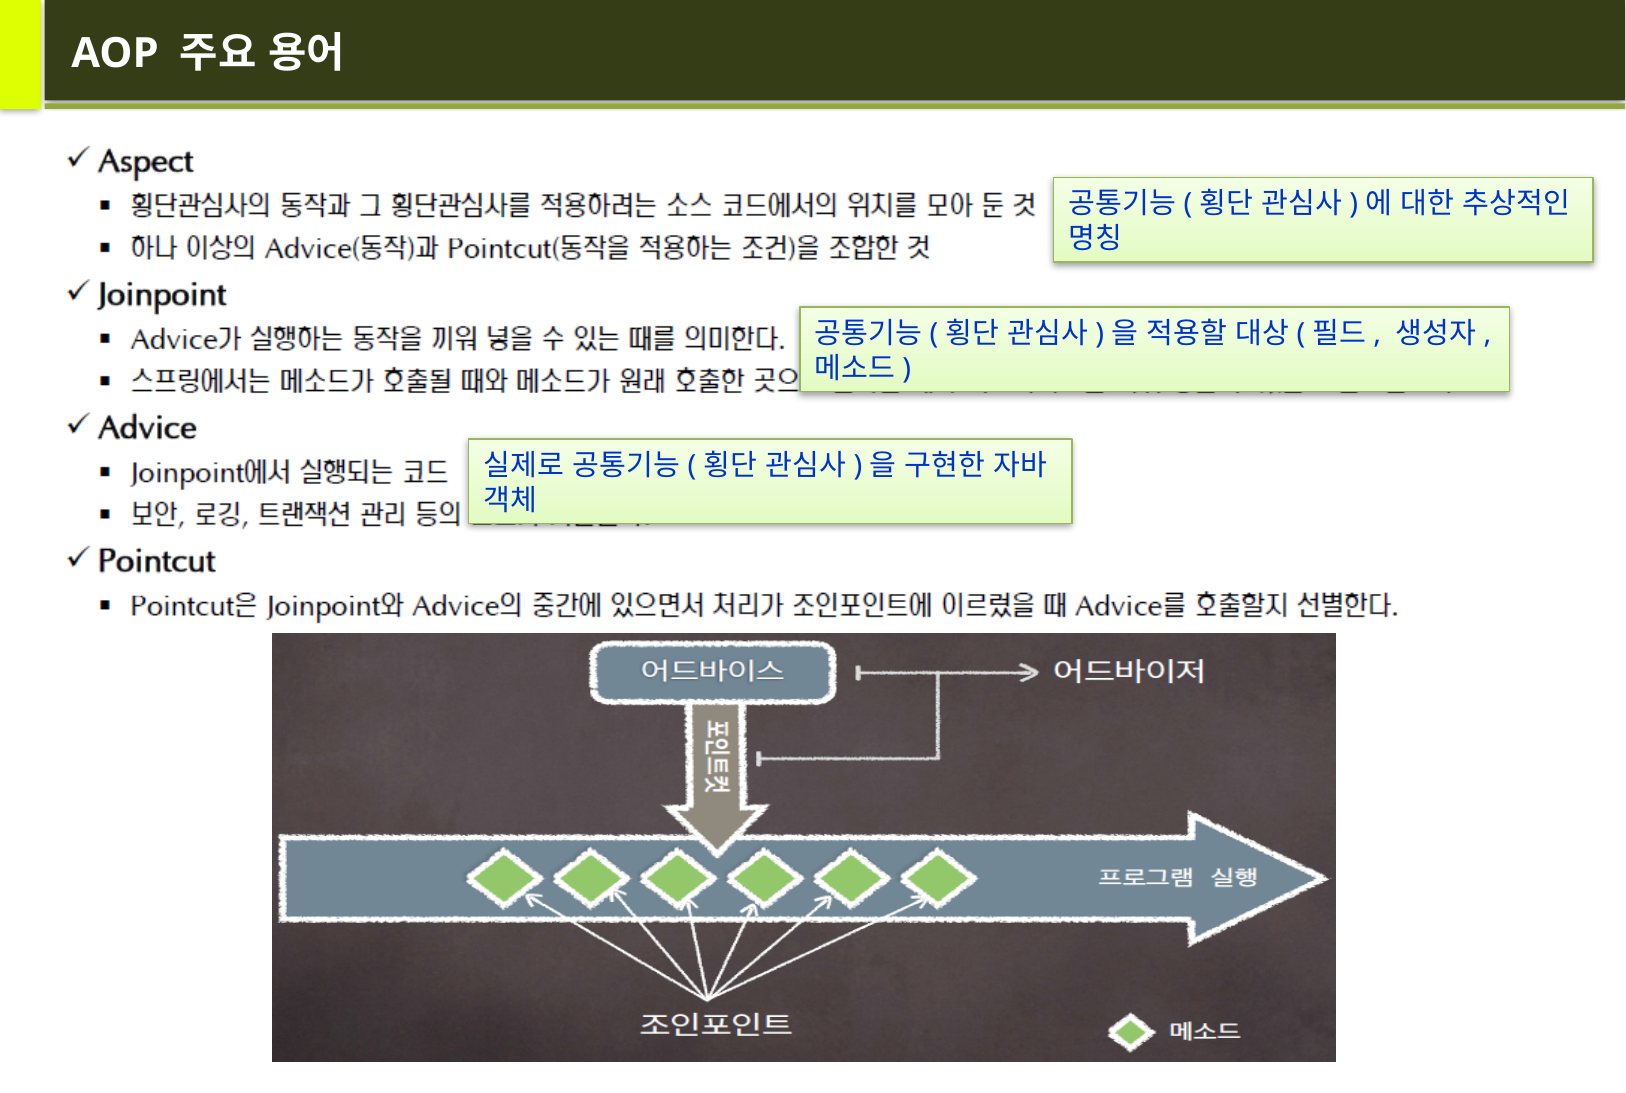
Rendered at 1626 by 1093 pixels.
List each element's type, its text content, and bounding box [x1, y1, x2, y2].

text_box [14, 125, 1593, 1062]
title AOP 주요 용어 [56, 0, 1604, 103]
